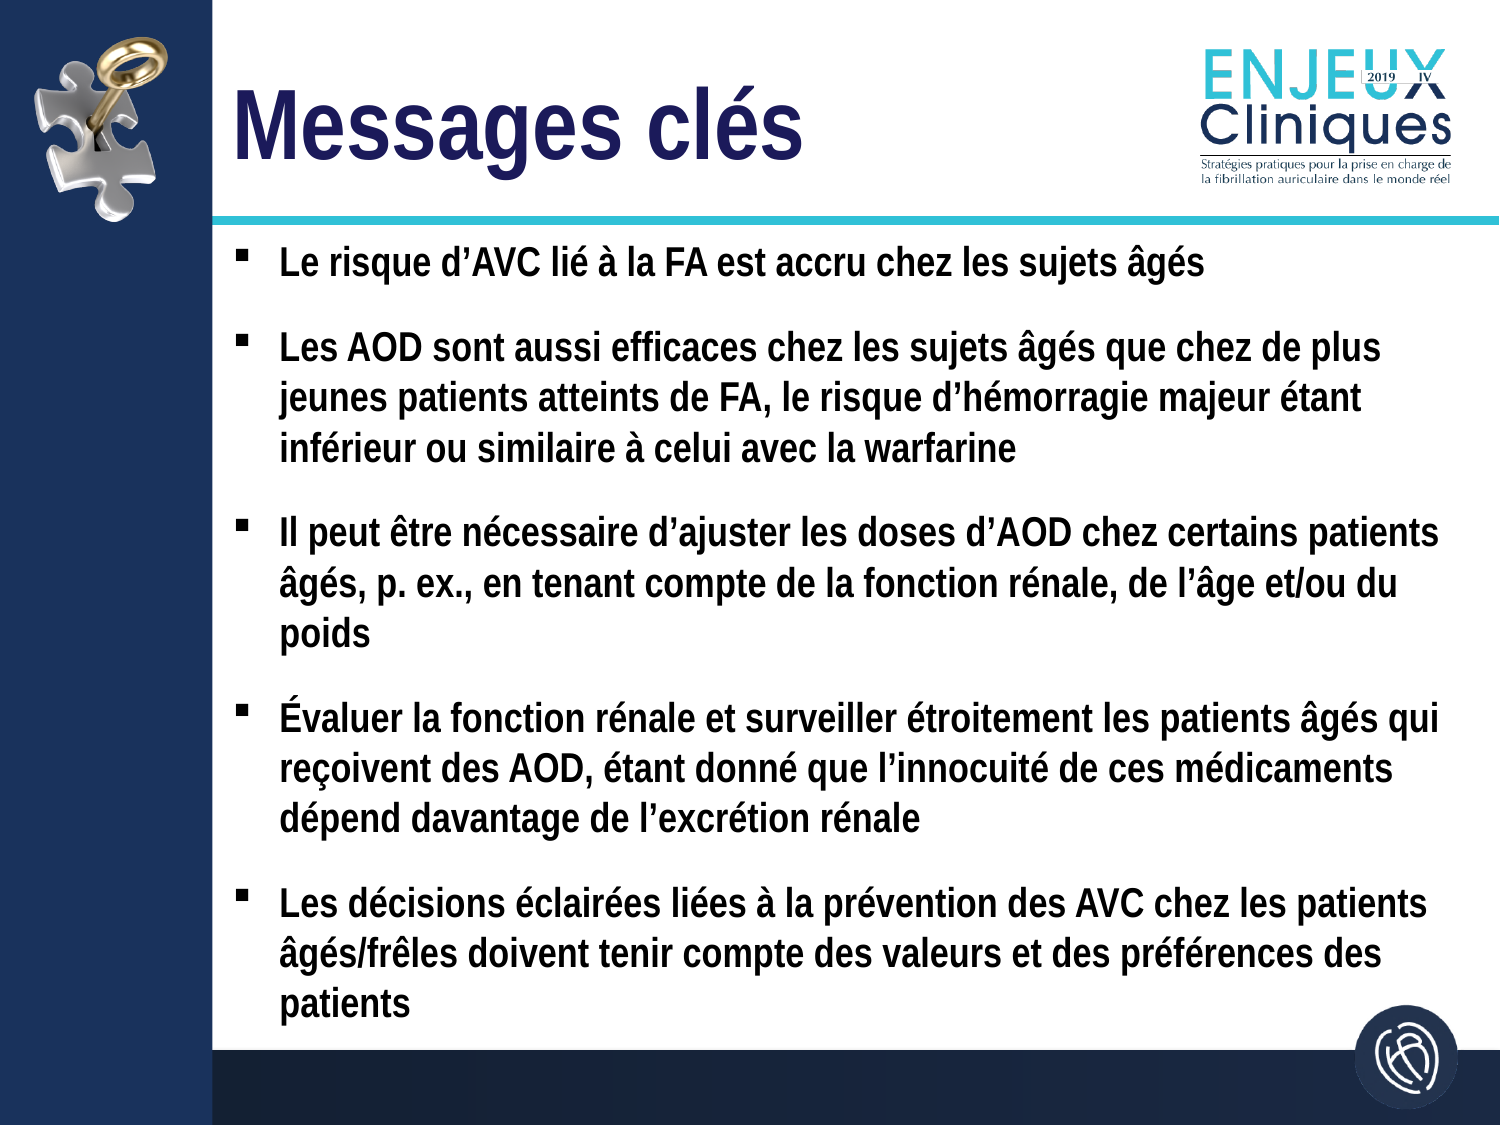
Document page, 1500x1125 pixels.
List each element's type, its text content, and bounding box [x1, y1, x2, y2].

picture [1194, 42, 1455, 191]
picture [0, 19, 186, 240]
text_box [0, 229, 215, 1125]
text_box Messages clés [217, 51, 1189, 187]
text_box Le risque d’AVC lié à la FA est accru chez les sujets âgés Les AOD sont aussi efficaces chez les sujets âgés que chez de plus jeunes patients atteints de FA, le risque d’hémorragie majeur étant inférieur ou similaire à celui avec la warfarine Il peut être nécessaire d’ajuster les doses d’AOD chez certains patients âgés, p. ex., en tenant compte de la fonction rénale, de l’âge et/ou du poids Évaluer la fonction rénale et surveiller étroitement les patients âgés qui reçoivent des AOD, étant donné que l’innocuité de ces médicaments dépend davantage de l’excrétion rénale Les décisions éclairées liées à la prévention des AVC chez les patients âgés/frêles doivent tenir compte des valeurs et des préférences des patients [217, 227, 1500, 1033]
picture [1345, 998, 1464, 1116]
text_box [215, 1049, 1500, 1125]
text_box [0, 0, 215, 219]
